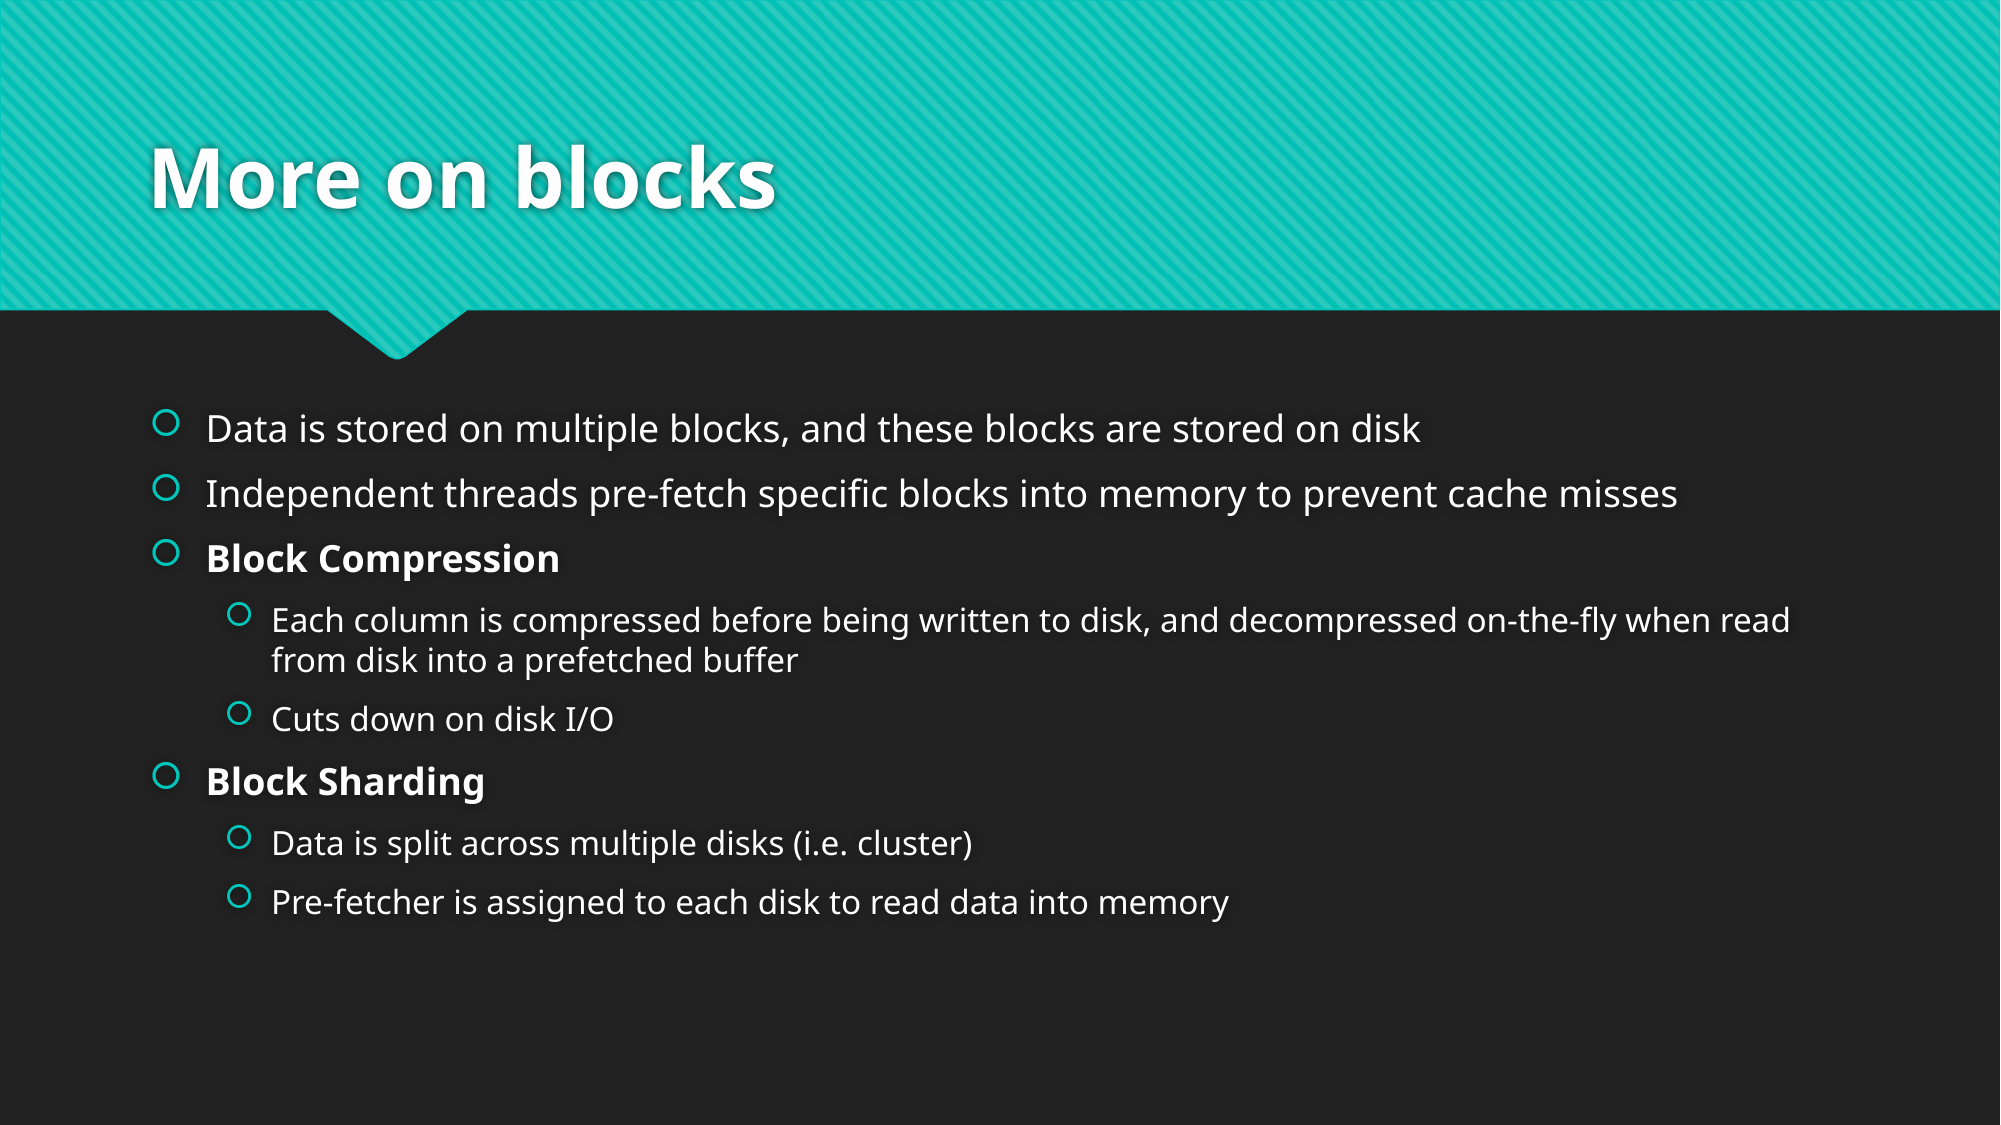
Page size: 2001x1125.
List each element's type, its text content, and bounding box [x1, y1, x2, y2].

title More on blocks [132, 73, 1868, 233]
list Data is stored on multiple blocks, and these blocks are stored on disk Independent threads pre-fetch specific blocks into memory to prevent cache misses Block Compression Each column is compressed before being written to disk, and decompressed on-the-fly when read from disk into a prefetched buffer Cuts down on disk I/O Block Sharding Data is split across multiple disks (i.e. cluster) Pre-fetcher is assigned to each disk to read data into memory [134, 364, 1866, 962]
